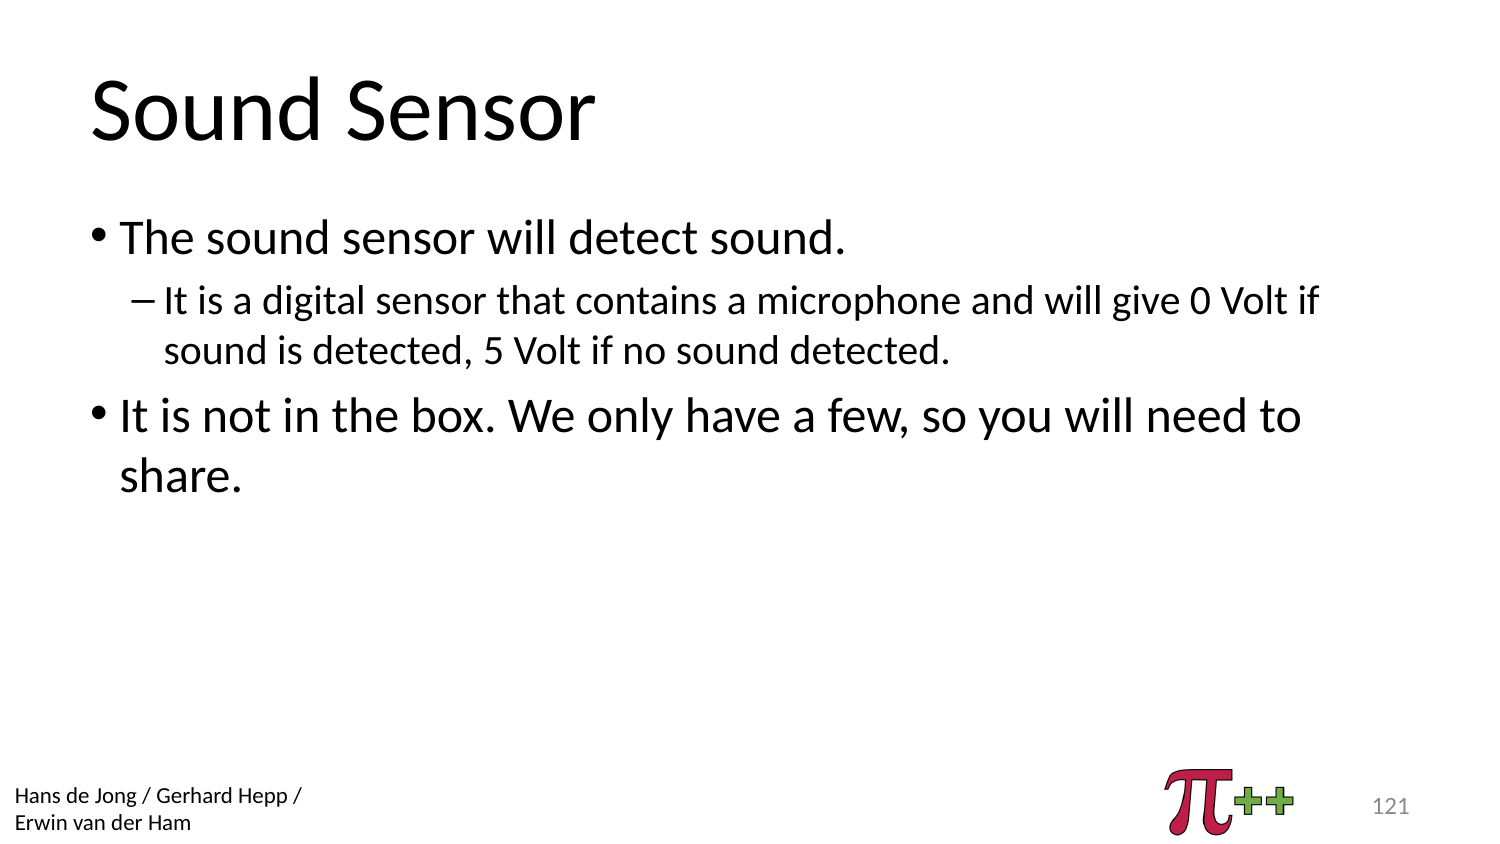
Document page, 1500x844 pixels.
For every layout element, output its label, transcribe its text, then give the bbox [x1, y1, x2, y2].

title Sound Sensor [75, 33, 1425, 175]
slide_number 121 [1340, 782, 1425, 827]
list The sound sensor will detect sound. It is a digital sensor that contains a microphone and will give 0 Volt if sound is detected, 5 Volt if no sound detected. It is not in the box. We only have a few, so you will need to share. [75, 196, 1425, 754]
picture [1163, 768, 1294, 836]
